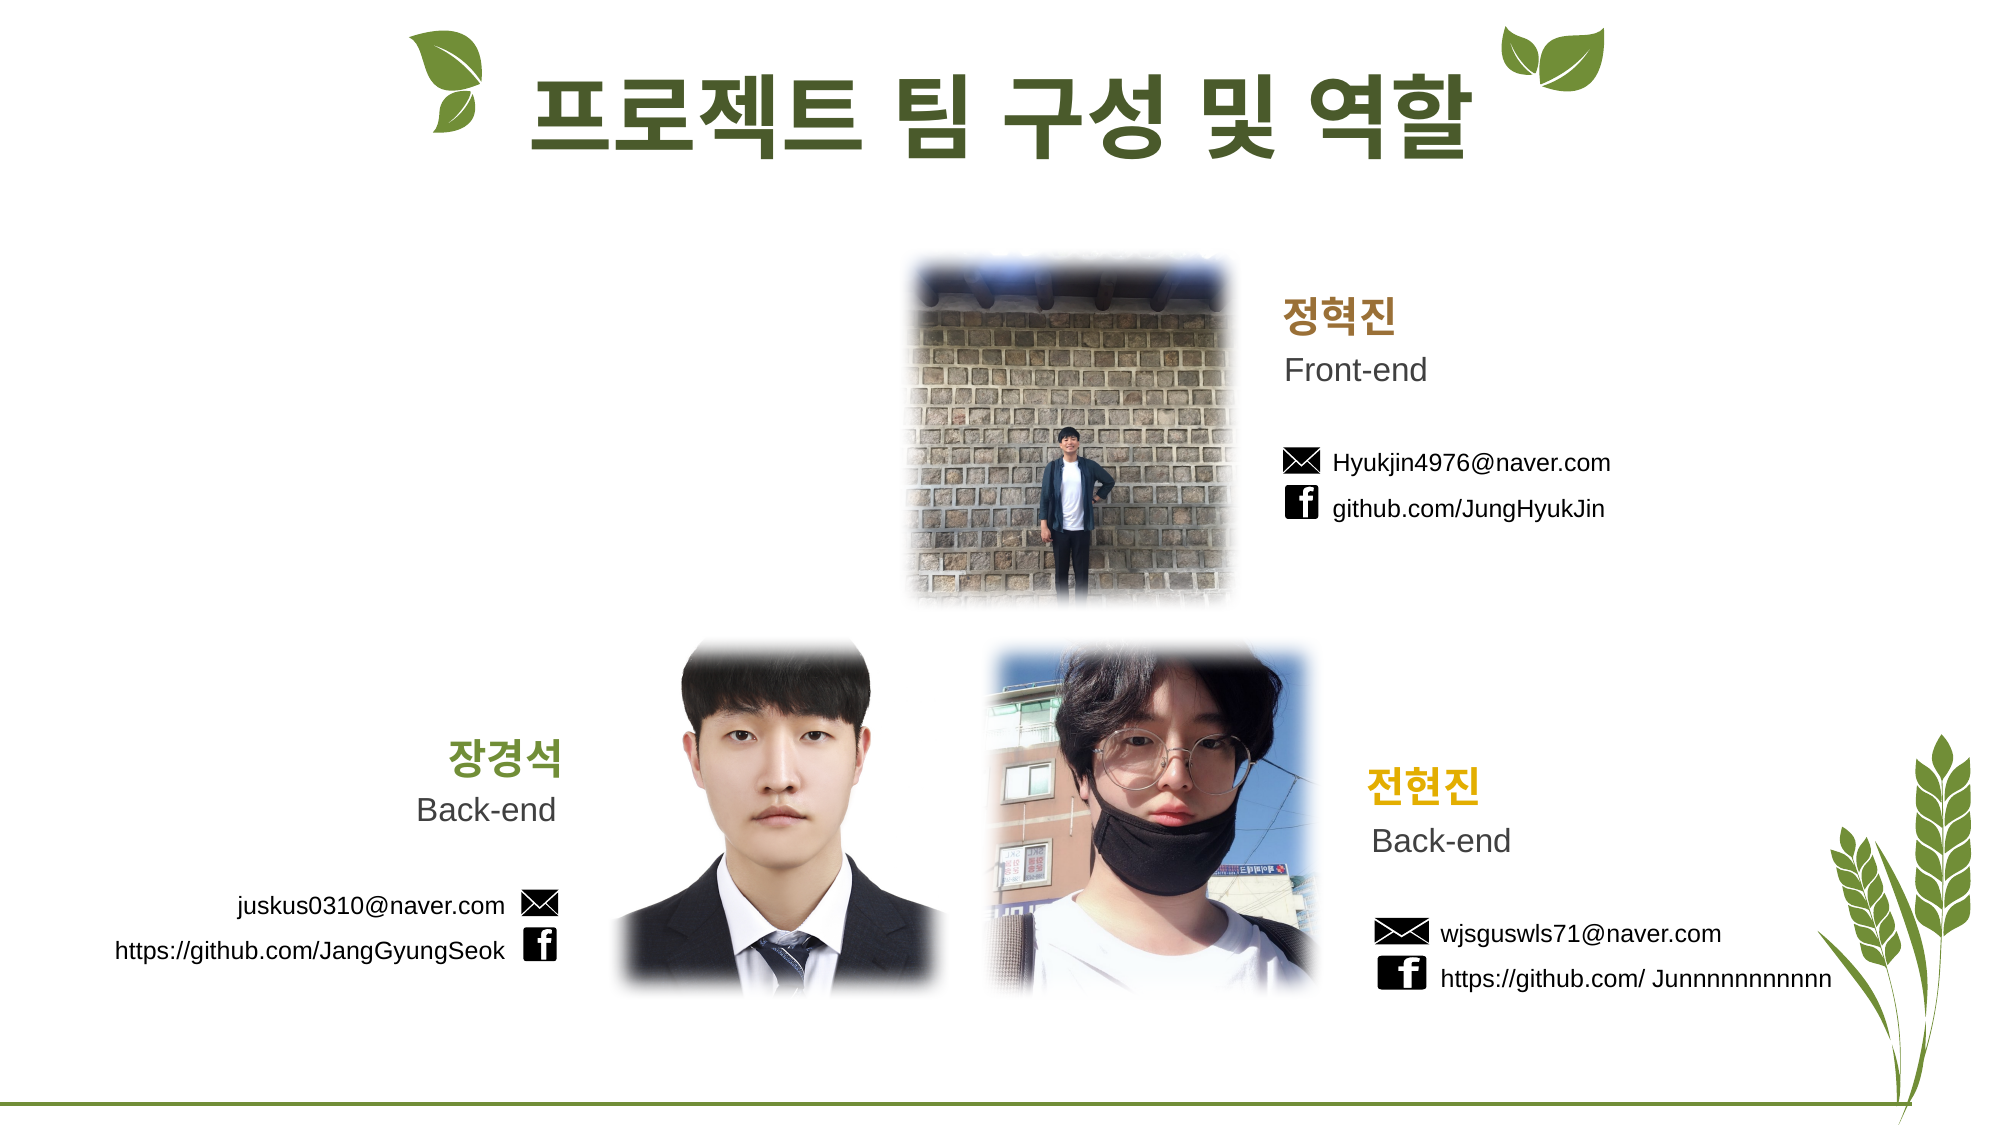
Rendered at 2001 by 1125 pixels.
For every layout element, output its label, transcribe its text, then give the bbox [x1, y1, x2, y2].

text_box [400, 44, 502, 116]
picture [897, 246, 1244, 613]
picture [978, 634, 1325, 1002]
picture [606, 634, 952, 1002]
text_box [97, 725, 579, 973]
text_box 프로젝트 팀 구성 및 역할 [53, 55, 1952, 175]
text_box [1500, 21, 1603, 93]
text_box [1267, 282, 1658, 531]
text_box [1351, 753, 1885, 1002]
